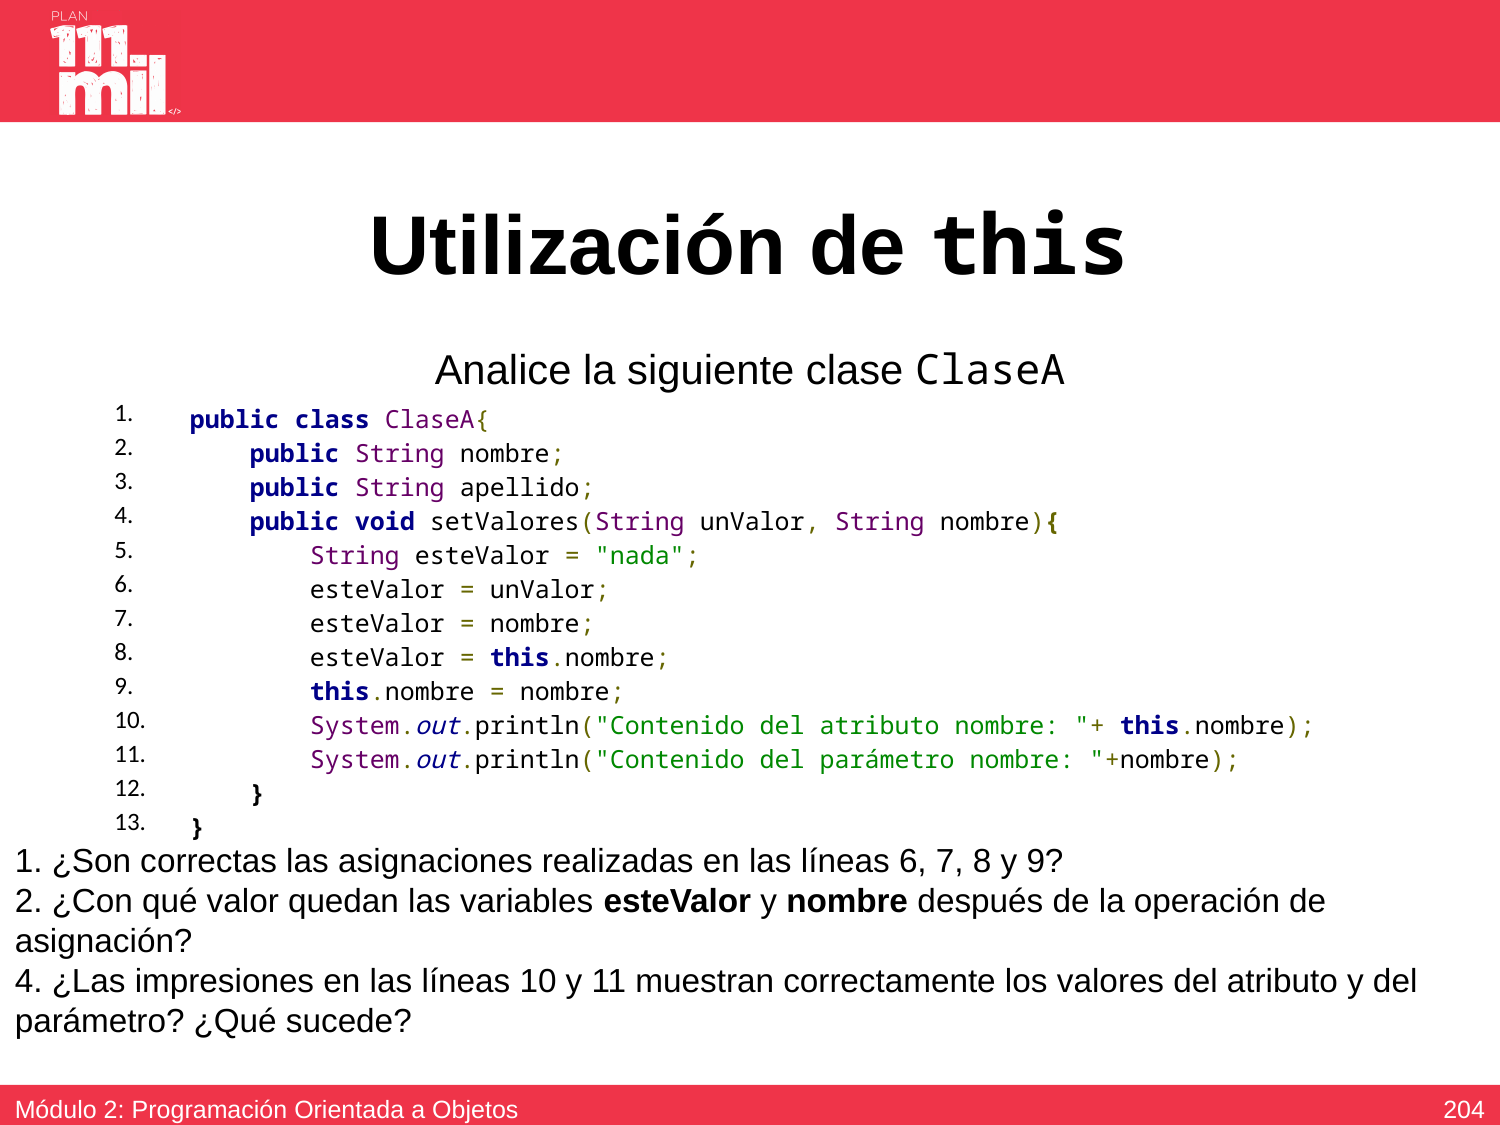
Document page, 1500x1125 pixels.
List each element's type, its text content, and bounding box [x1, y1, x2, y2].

table_cell 13. [103, 810, 179, 832]
table_cell public void setValores(String unValor, String nombre){ [179, 504, 1397, 538]
table_header public class ClaseA{ [179, 401, 1397, 435]
table_cell esteValor = this.nombre; [179, 640, 1397, 674]
title Utilización de this [103, 147, 1397, 335]
table_cell System.out.println("Contenido del parámetro nombre: "+nombre); [179, 742, 1397, 776]
table_cell public String apellido; [179, 469, 1397, 504]
table_cell esteValor = unValor; [179, 572, 1397, 606]
table_cell 7. [103, 606, 179, 640]
table_cell } [179, 810, 1397, 832]
table_cell 9. [103, 674, 179, 708]
table_cell 2. [103, 435, 179, 469]
table_cell this.nombre = nombre; [179, 674, 1397, 708]
table_cell 11. [103, 742, 179, 776]
text_box Analice la siguiente clase ClaseA [0, 335, 1500, 401]
table_cell esteValor = nombre; [179, 606, 1397, 640]
table_cell 12. [103, 776, 179, 810]
table_cell 4. [103, 504, 179, 538]
slide_number 203 [1162, 1078, 1500, 1125]
text_box 1. ¿Son correctas las asignaciones realizadas en las líneas 6, 7, 8 y 9? 2. ¿Con qué valor quedan las variables esteValor y nombre después de la operación de asignación? 4. ¿Las impresiones en las líneas 10 y 11 muestran correctamente los valores del atributo y del parámetro? ¿Qué sucede? [0, 832, 1500, 1047]
footer Módulo 2: Programación Orientada a Objetos [0, 1078, 555, 1125]
table_cell 3. [103, 469, 179, 504]
table_header 1. [103, 401, 179, 435]
table_cell } [179, 776, 1397, 810]
table_cell 5. [103, 538, 179, 572]
table_cell 6. [103, 572, 179, 606]
table_cell 10. [103, 708, 179, 742]
table_cell 8. [103, 640, 179, 674]
table_cell String esteValor = "nada"; [179, 538, 1397, 572]
table_cell System.out.println("Contenido del atributo nombre: "+ this.nombre); [179, 708, 1397, 742]
table_cell public String nombre; [179, 435, 1397, 469]
